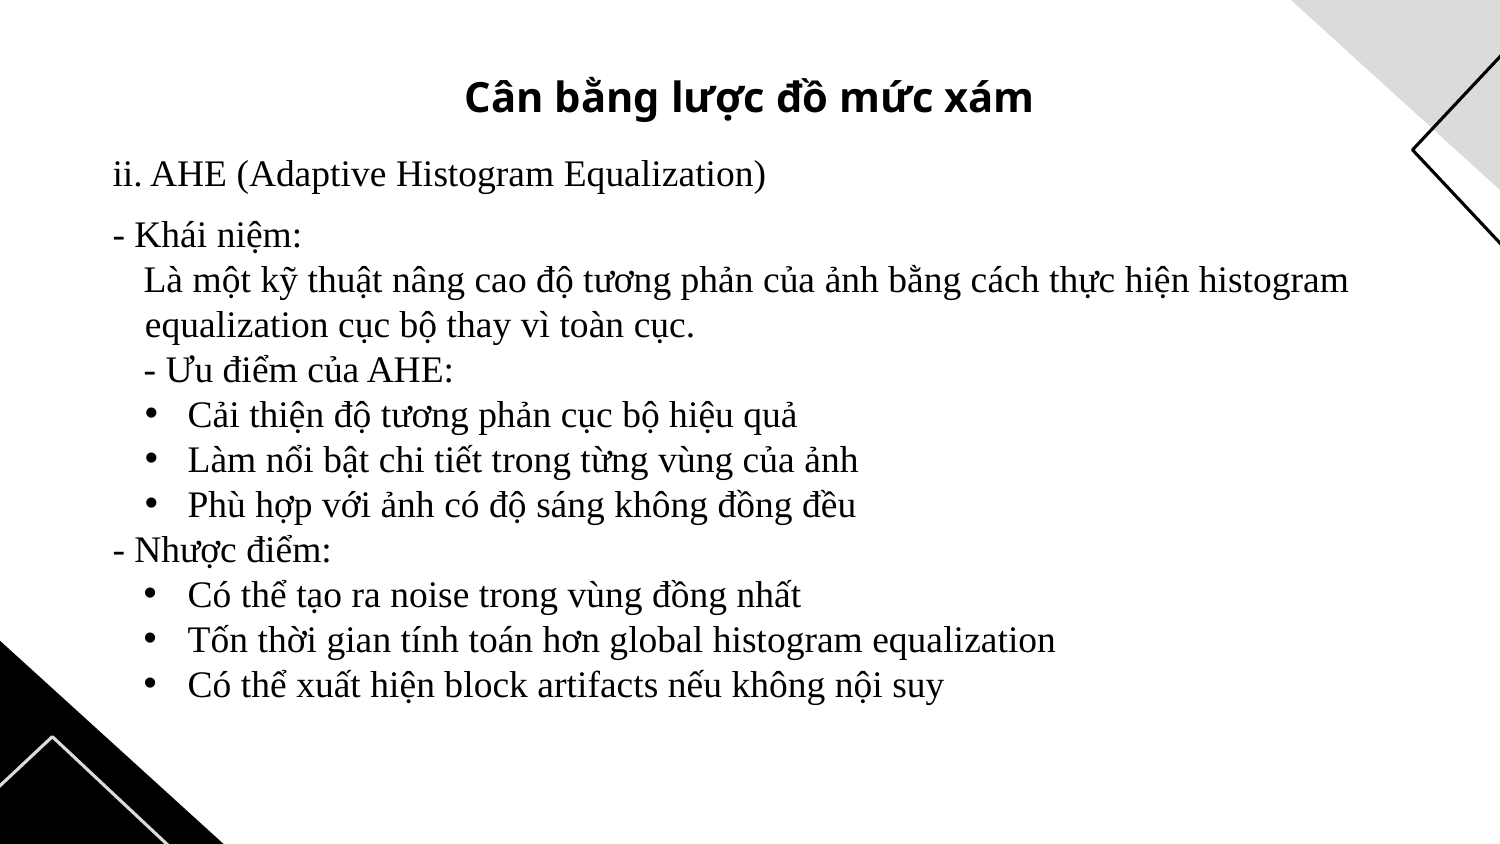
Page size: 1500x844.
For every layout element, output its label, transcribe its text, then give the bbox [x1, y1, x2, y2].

title Cân bằng lược đồ mức xám [411, 55, 1089, 142]
text_box ii. AHE (Adaptive Histogram Equalization) [97, 142, 1179, 202]
text_box - Khái niệm: Là một kỹ thuật nâng cao độ tương phản của ảnh bằng cách thực hiện histogram equalization cục bộ thay vì toàn cục. - Ưu điểm của AHE: Cải thiện độ tương phản cục bộ hiệu quả Làm nổi bật chi tiết trong từng vùng của ảnh Phù hợp với ảnh có độ sáng không đồng đều - Nhược điểm: Có thể tạo ra noise trong vùng đồng nhất Tốn thời gian tính toán hơn global histogram equalization Có thể xuất hiện block artifacts nếu không nội suy [97, 202, 1399, 713]
